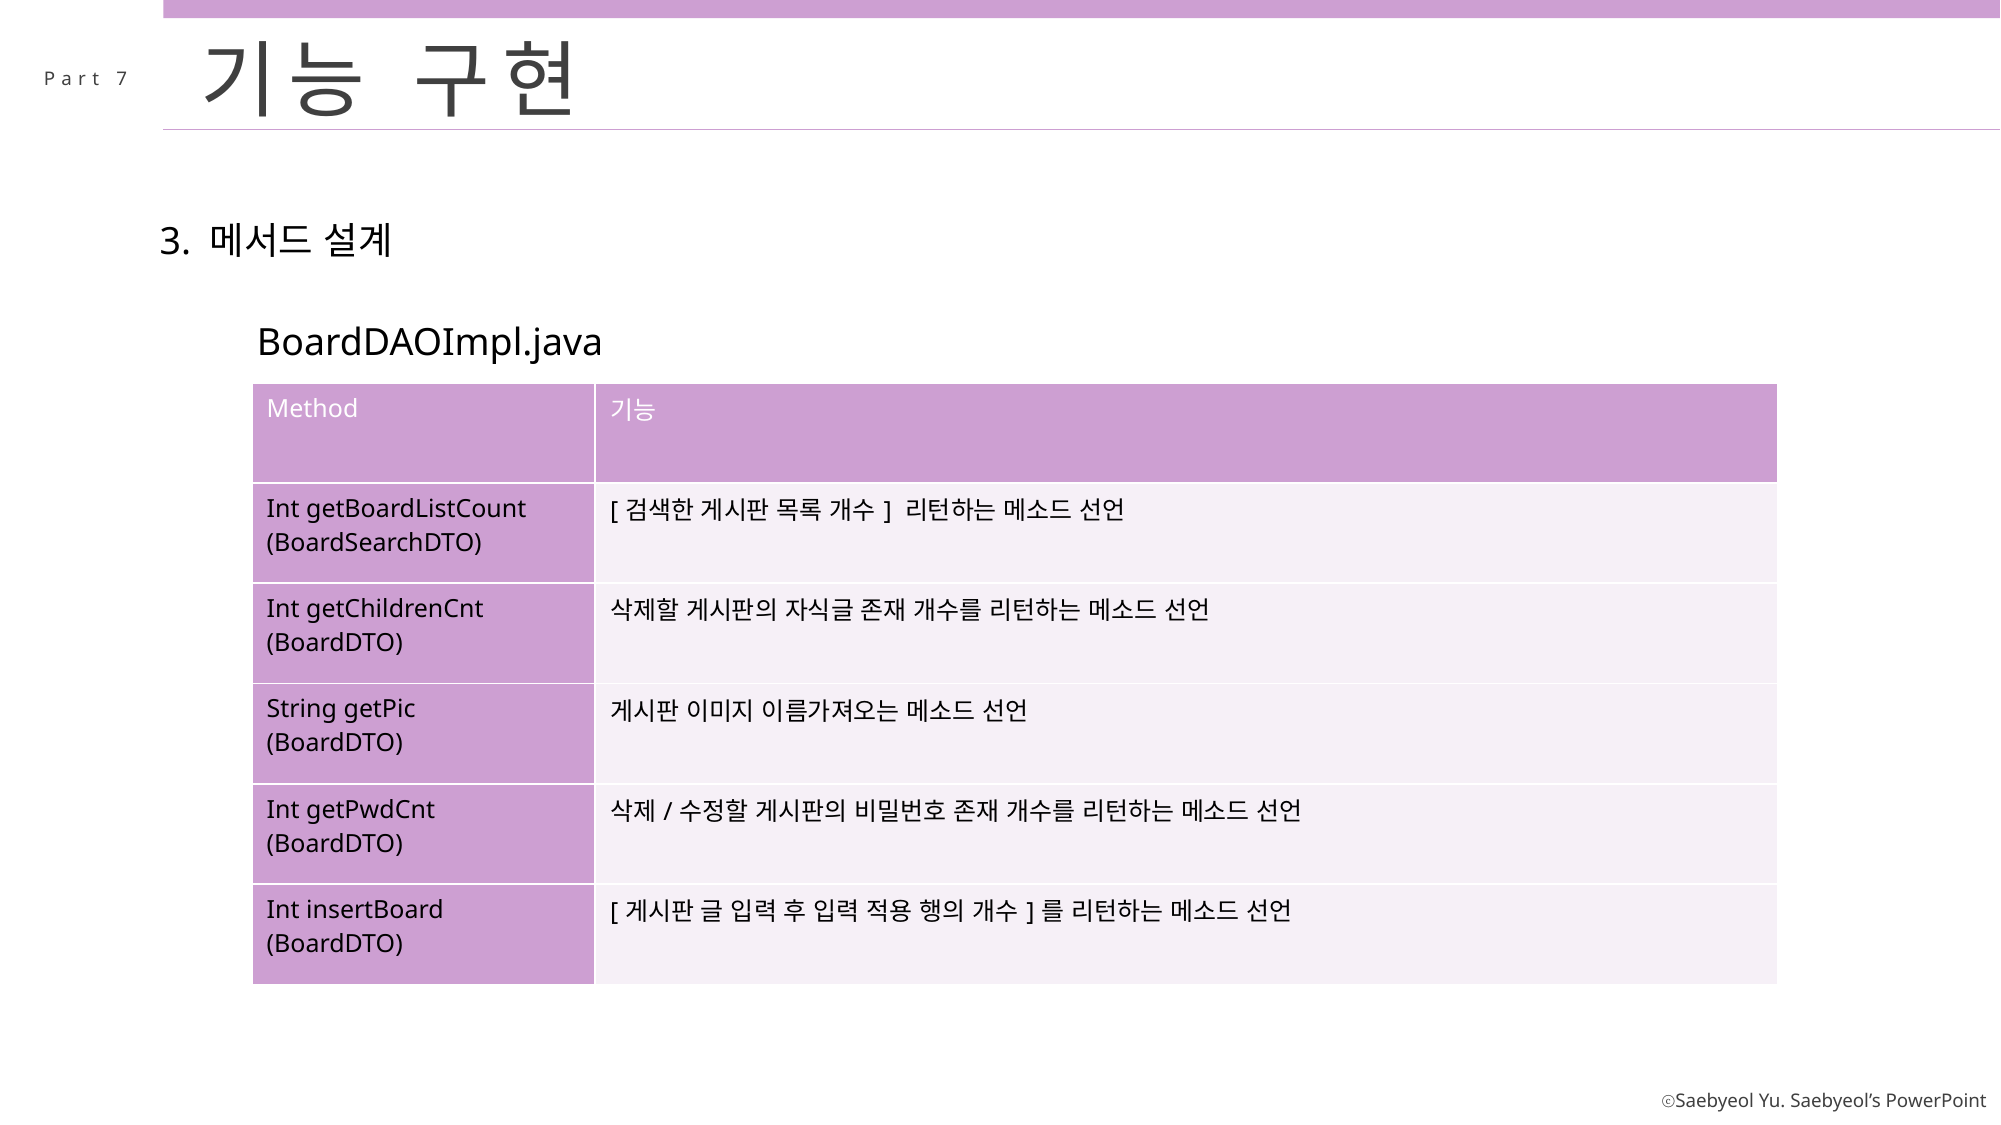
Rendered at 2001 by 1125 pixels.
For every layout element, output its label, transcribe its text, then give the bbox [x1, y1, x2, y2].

text_box BoardDAOImpl.java [242, 310, 701, 371]
table_header Method [253, 384, 594, 482]
text_box 3. 메서드 설계 [144, 209, 603, 270]
table_header 기능 [596, 384, 1777, 482]
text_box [26, 0, 2000, 136]
table_cell Int insertBoard (BoardDTO) [253, 885, 594, 984]
table_cell 게시판 이미지 이름가져오는 메소드 선언 [596, 684, 1777, 783]
table_cell Int getPwdCnt (BoardDTO) [253, 785, 594, 883]
table_cell 삭제할 게시판의 자식글 존재 개수를 리턴하는 메소드 선언 [596, 584, 1777, 683]
table_cell String getPic (BoardDTO) [253, 684, 594, 783]
table_cell 삭제/수정할 게시판의 비밀번호 존재 개수를 리턴하는 메소드 선언 [596, 785, 1777, 883]
table_cell [검색한 게시판 목록 개수] 리턴하는 메소드 선언 [596, 484, 1777, 582]
table_cell [게시판 글 입력 후 입력 적용 행의 개수]를 리턴하는 메소드 선언 [596, 885, 1777, 984]
table_cell Int getChildrenCnt (BoardDTO) [253, 584, 594, 683]
table_cell Int getBoardListCount (BoardSearchDTO) [253, 484, 594, 582]
